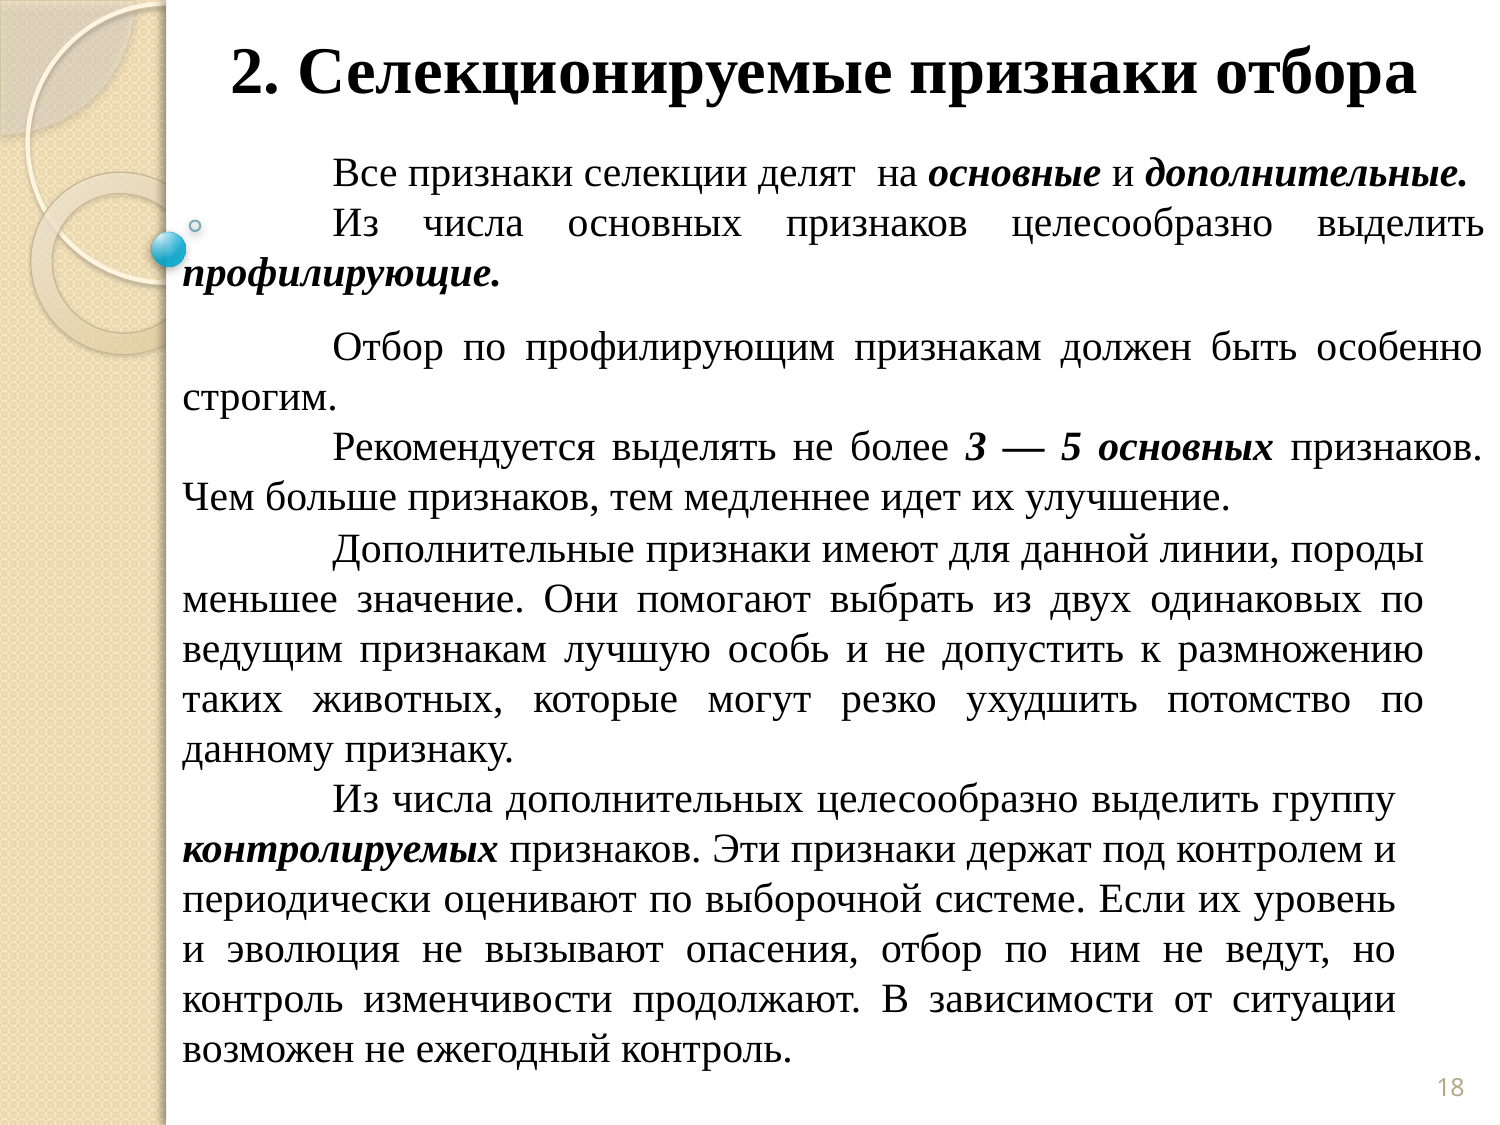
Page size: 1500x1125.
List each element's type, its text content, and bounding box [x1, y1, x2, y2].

slide_number 18 [1413, 1034, 1488, 1113]
text_box Из числа дополнительных целесообразно выделить группу контролируемых признаков. Эти признаки держат под контролем и периодически оценивают по выборочной системе. Если их уровень и эволюция не вызывают опасения, отбор по ним не ведут, но контроль изменчивости продолжают. В зависимости от ситуации возможен не ежегодный контроль. [167, 763, 1412, 1079]
text_box Дополнительные признаки имеют для данной линии, породы меньшее значение. Они помогают выбрать из двух одинаковых по ведущим признакам лучшую особь и не допустить к размножению таких животных, которые могут резко ухудшить потомство по данному признаку. [167, 513, 1440, 779]
text_box Отбор по профилирующим признакам должен быть особенно строгим. Рекомендуется выделять не более 3 — 5 основных признаков. Чем больше признаков, тем медленнее идет их улучшение. [167, 311, 1498, 527]
text_box Все признаки селекции делят на основные и дополнительные. Из числа основных признаков целесообразно выделить профилирующие. [167, 137, 1500, 303]
text_box 2. Селекционируемые признаки отбора [215, 19, 1434, 114]
